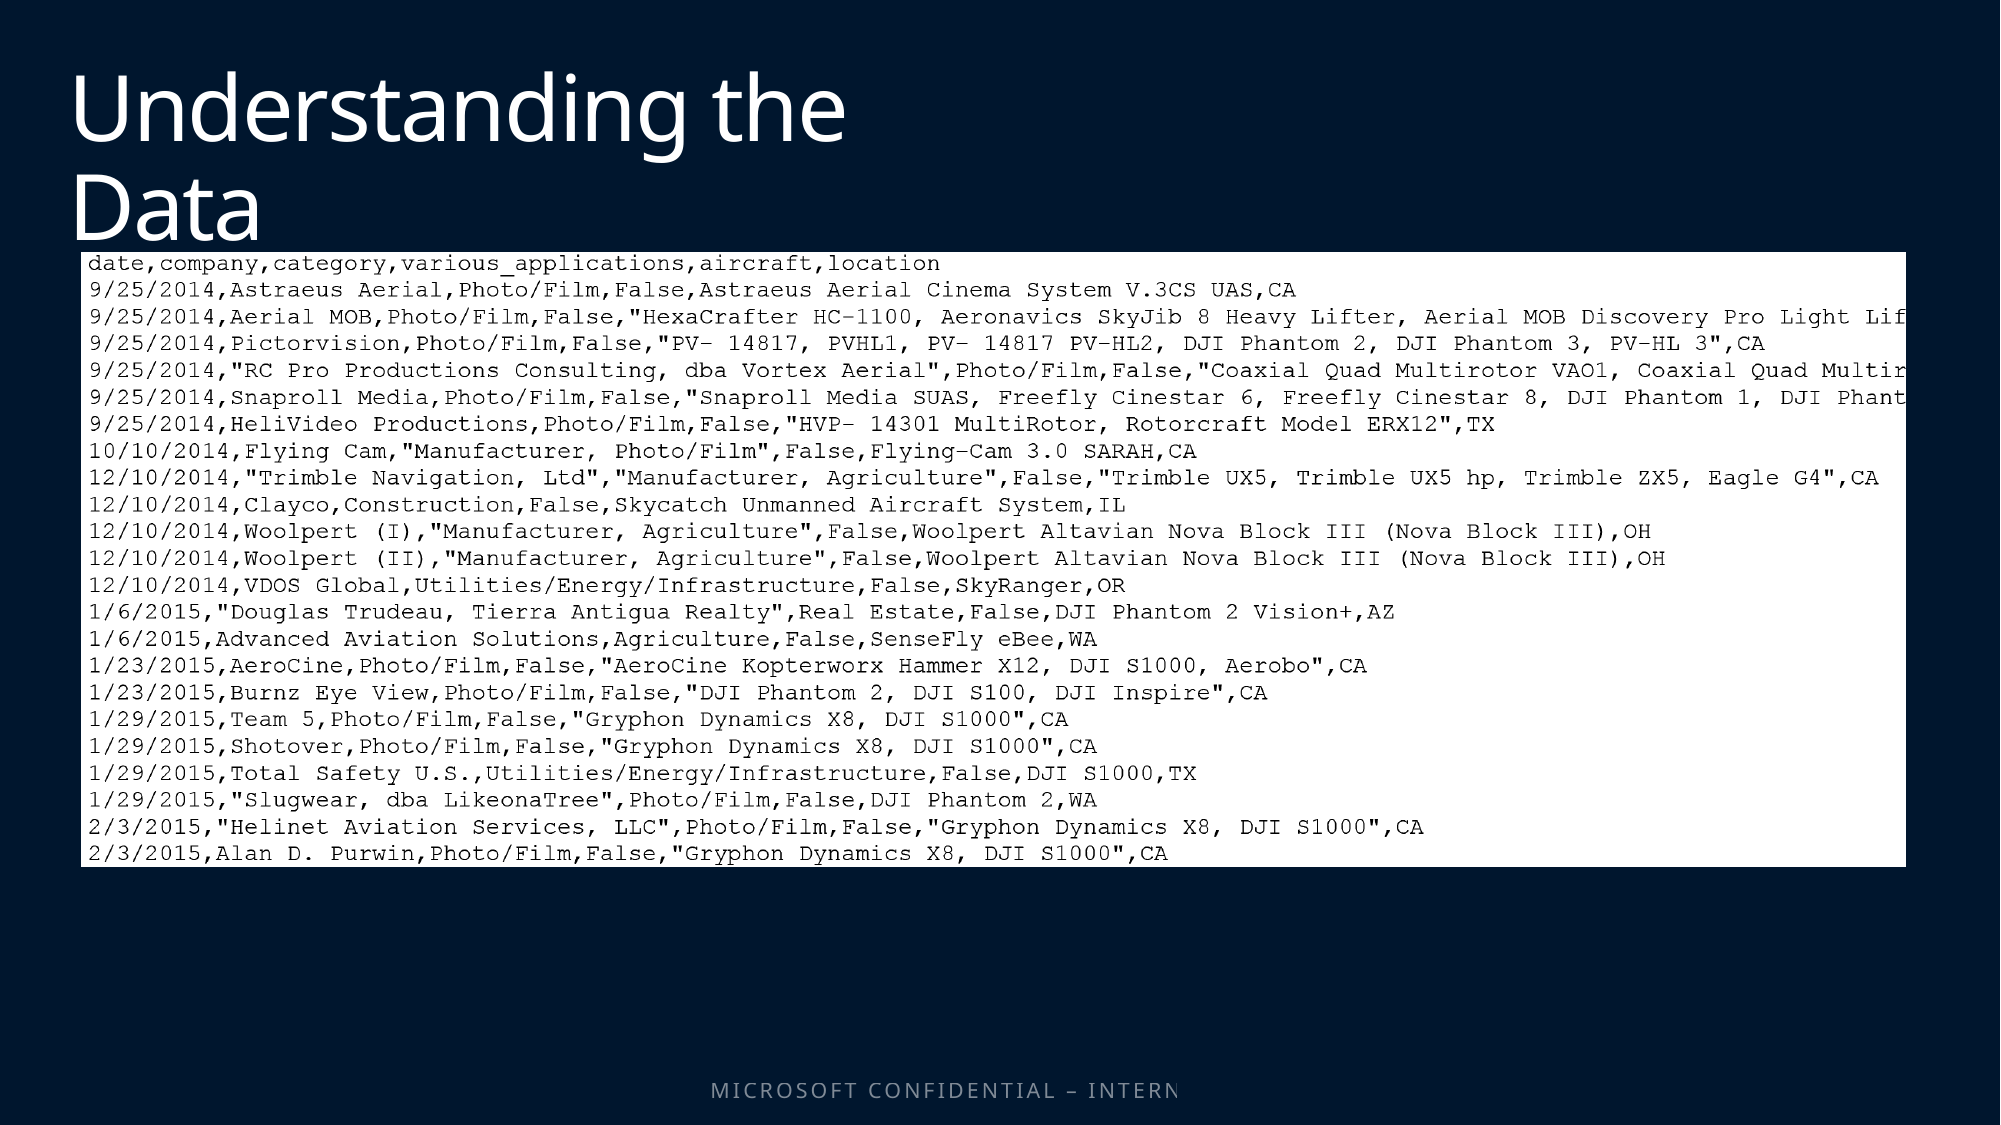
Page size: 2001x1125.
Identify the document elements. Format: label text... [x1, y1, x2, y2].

title Understanding the Data [44, 47, 976, 196]
picture [81, 252, 1907, 867]
